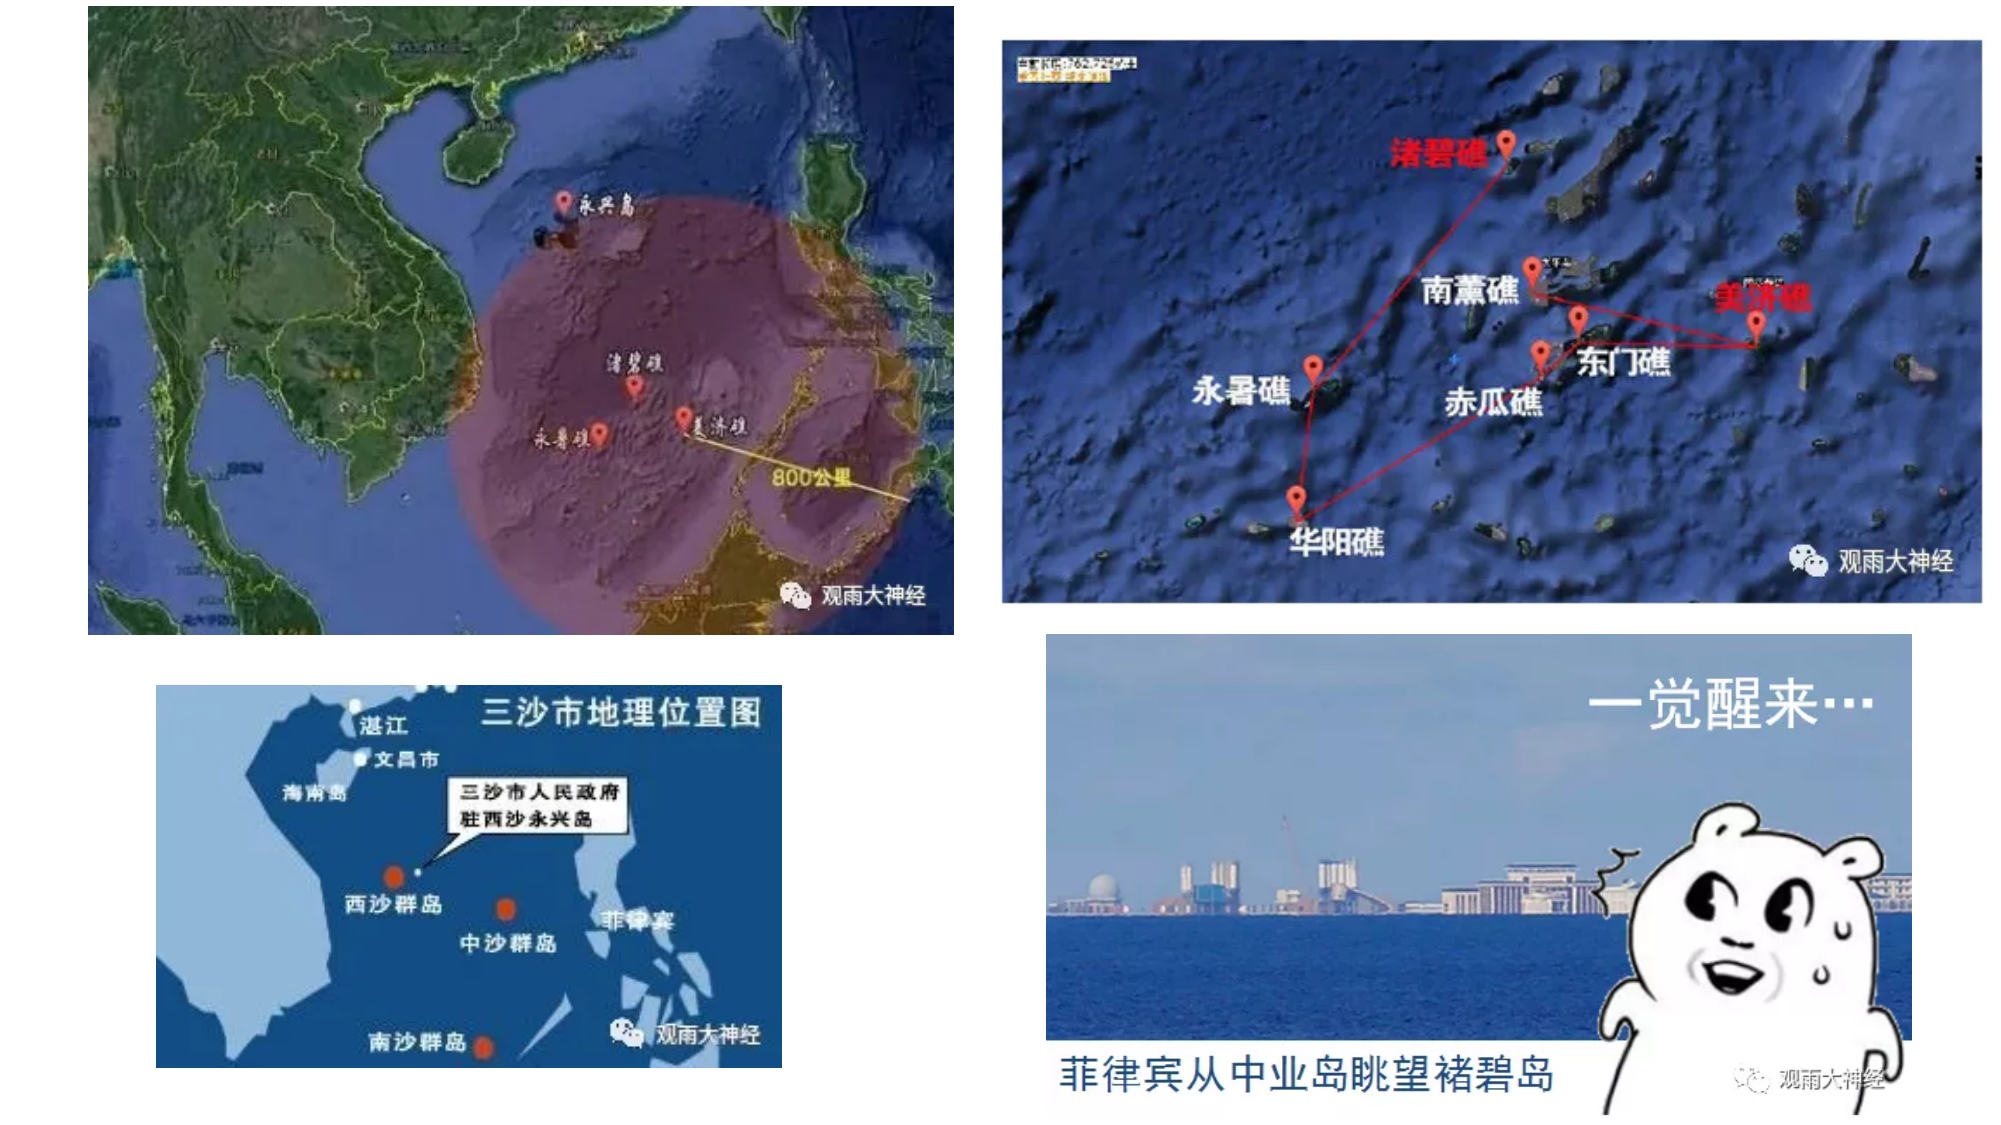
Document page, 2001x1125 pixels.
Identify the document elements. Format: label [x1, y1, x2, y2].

picture [1046, 633, 1912, 1118]
picture [88, 6, 954, 635]
picture [156, 685, 783, 1068]
picture [999, 37, 1986, 607]
